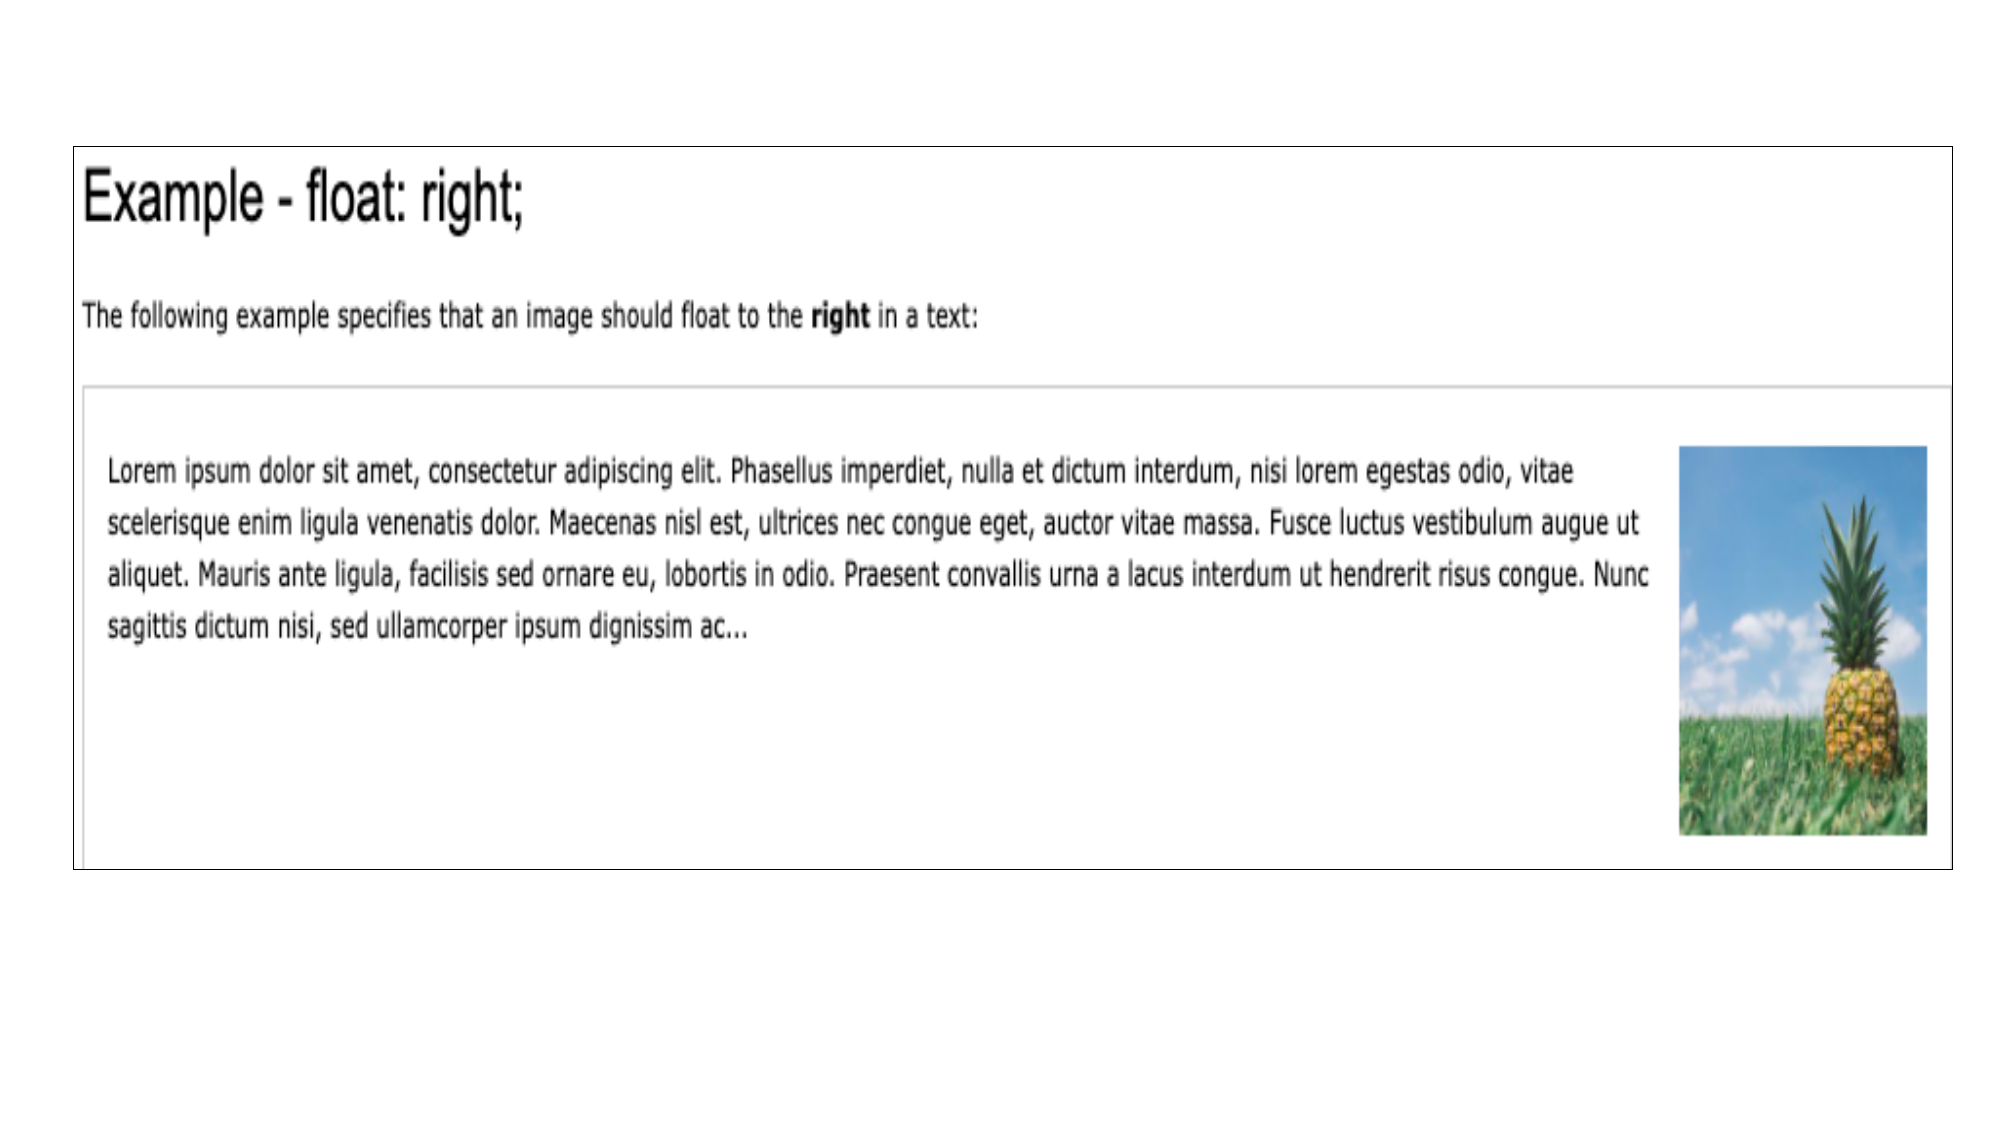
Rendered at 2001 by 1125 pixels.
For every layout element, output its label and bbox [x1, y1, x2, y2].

picture [73, 146, 1953, 870]
